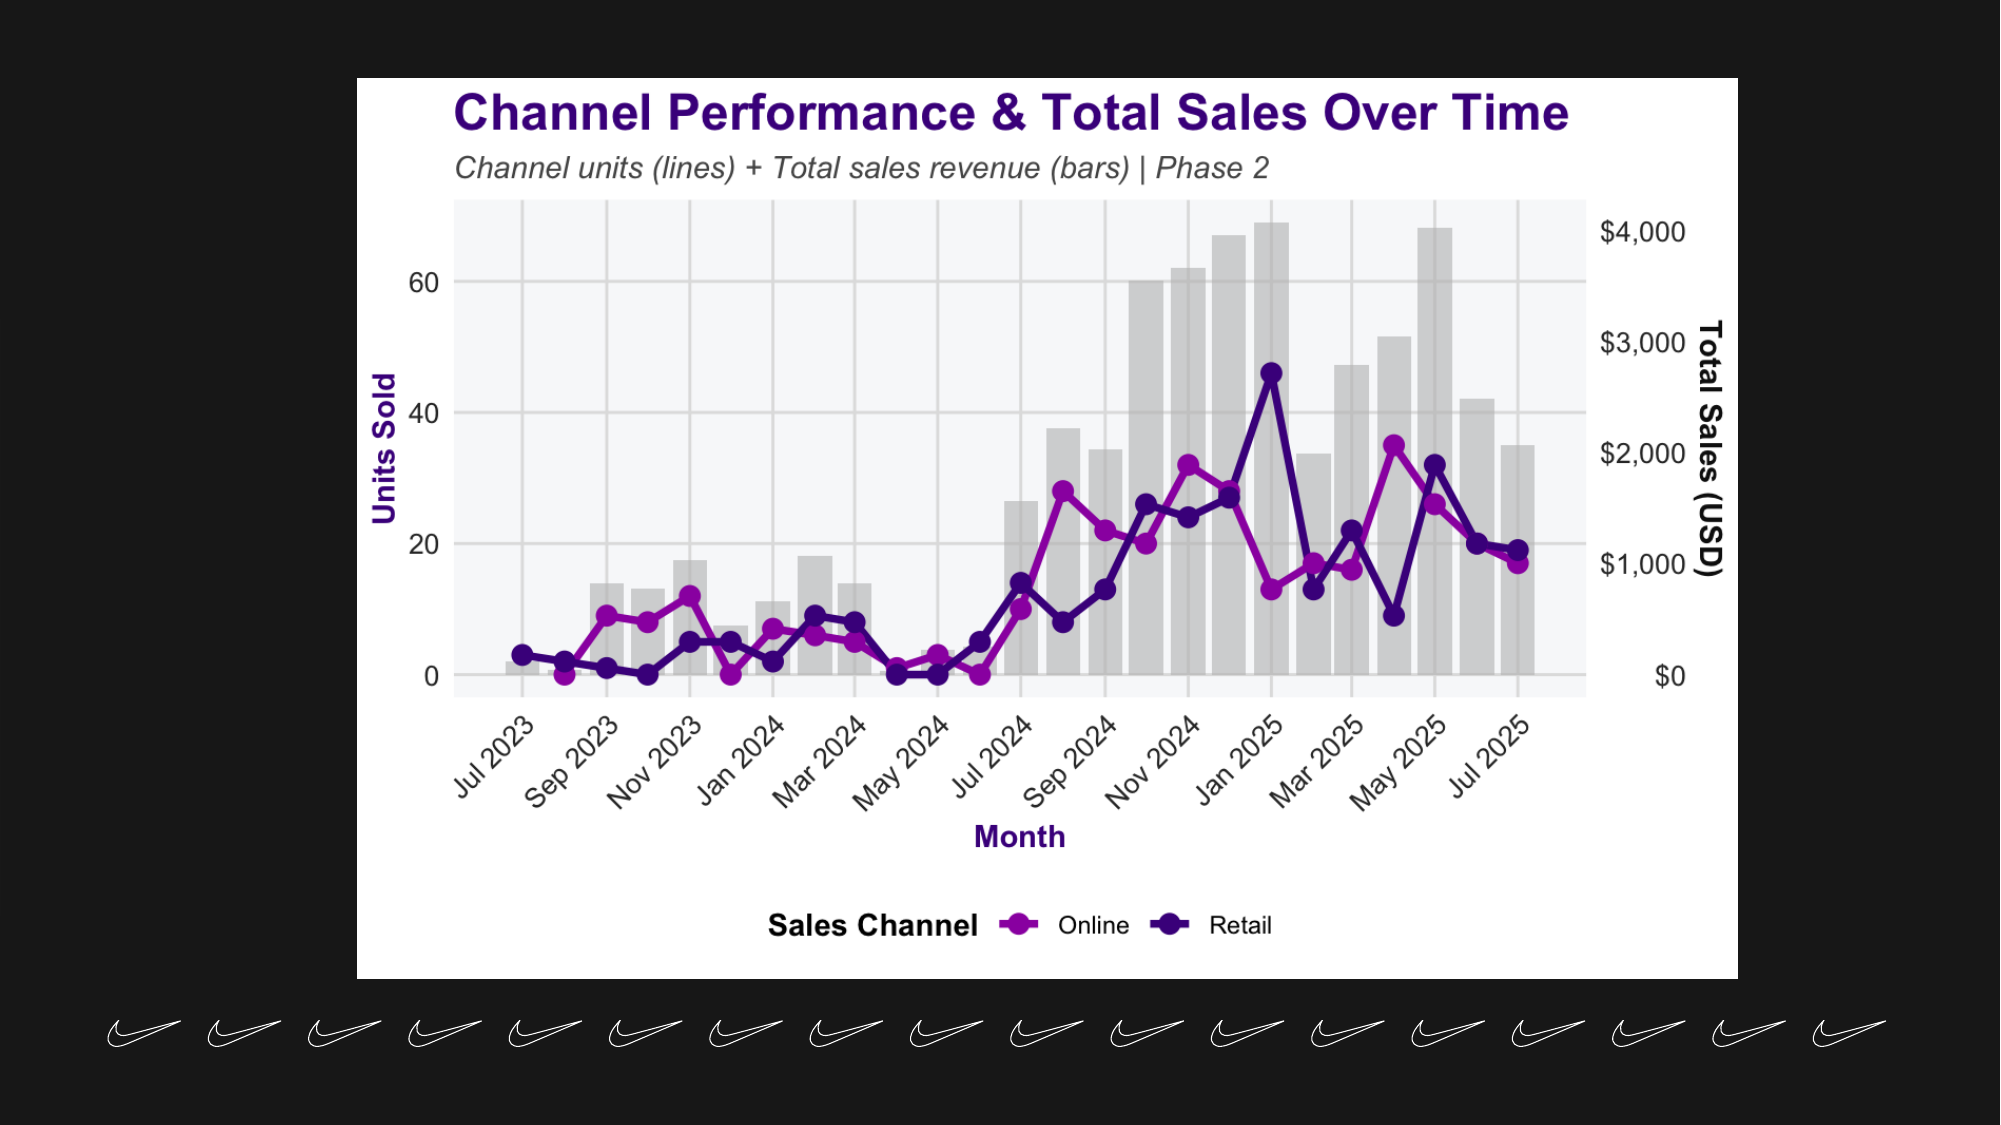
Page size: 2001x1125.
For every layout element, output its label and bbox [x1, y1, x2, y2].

text_box [108, 1020, 1886, 1047]
picture [357, 0, 1738, 979]
